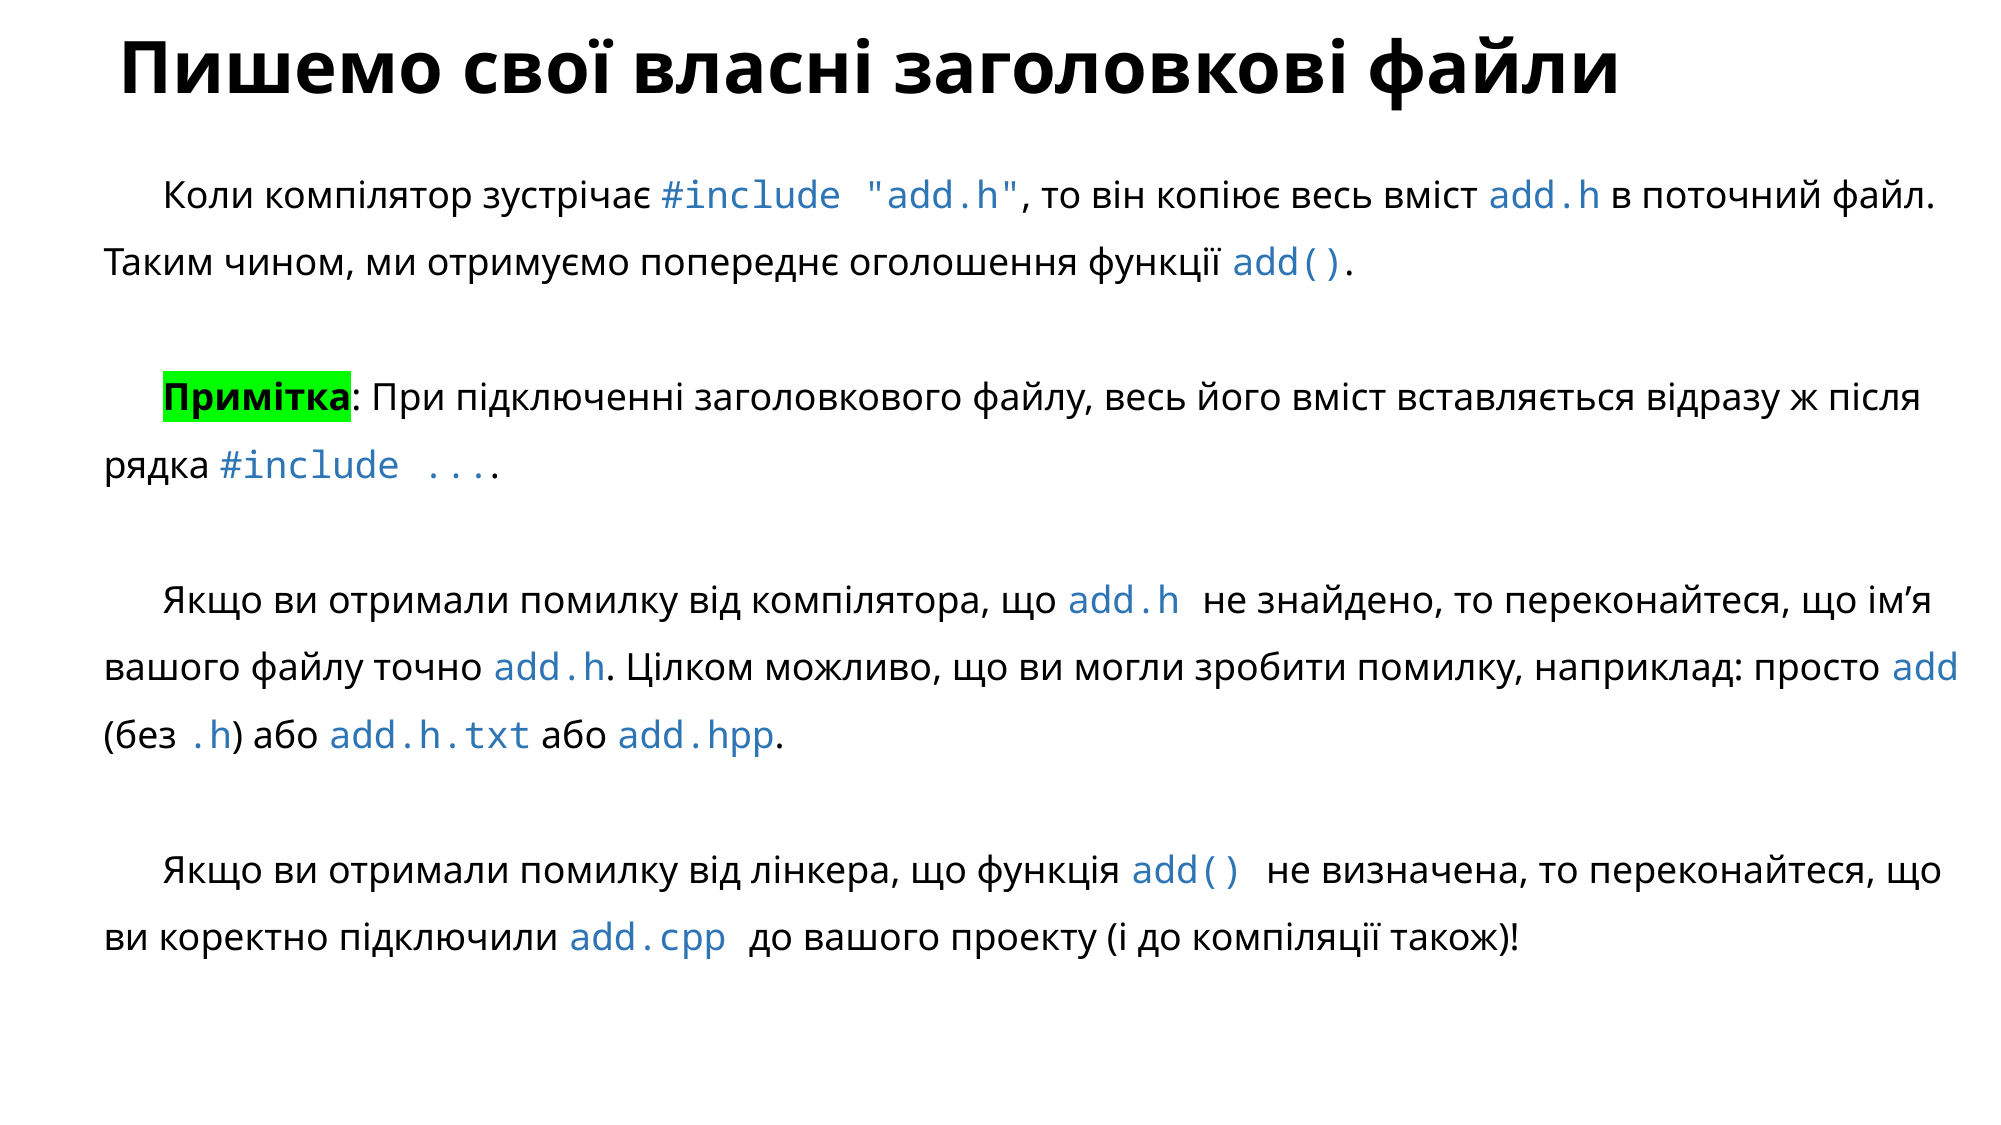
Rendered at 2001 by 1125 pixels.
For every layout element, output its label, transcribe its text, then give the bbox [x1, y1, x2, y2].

title Пишемо свої власні заголовкові файли [0, 0, 2000, 140]
list Коли компілятор зустрічає #include "add.h", то він копіює весь вміст add.h в поточний файл. Таким чином, ми отримуємо попереднє оголошення функції add(). Примітка: При підключенні заголовкового файлу, весь його вміст вставляється відразу ж після рядка #include .... Якщо ви отримали помилку від компілятора, що add.h не знайдено, то переконайтеся, що ім’я вашого файлу точно add.h. Цілком можливо, що ви могли зробити помилку, наприклад: просто add (без .h) або add.h.txt або add.hpp. Якщо ви отримали помилку від лінкера, що функція аdd() не визначена, то переконайтеся, що ви коректно підключили add.cpp до вашого проекту (і до компіляції також)! [0, 140, 2000, 1125]
